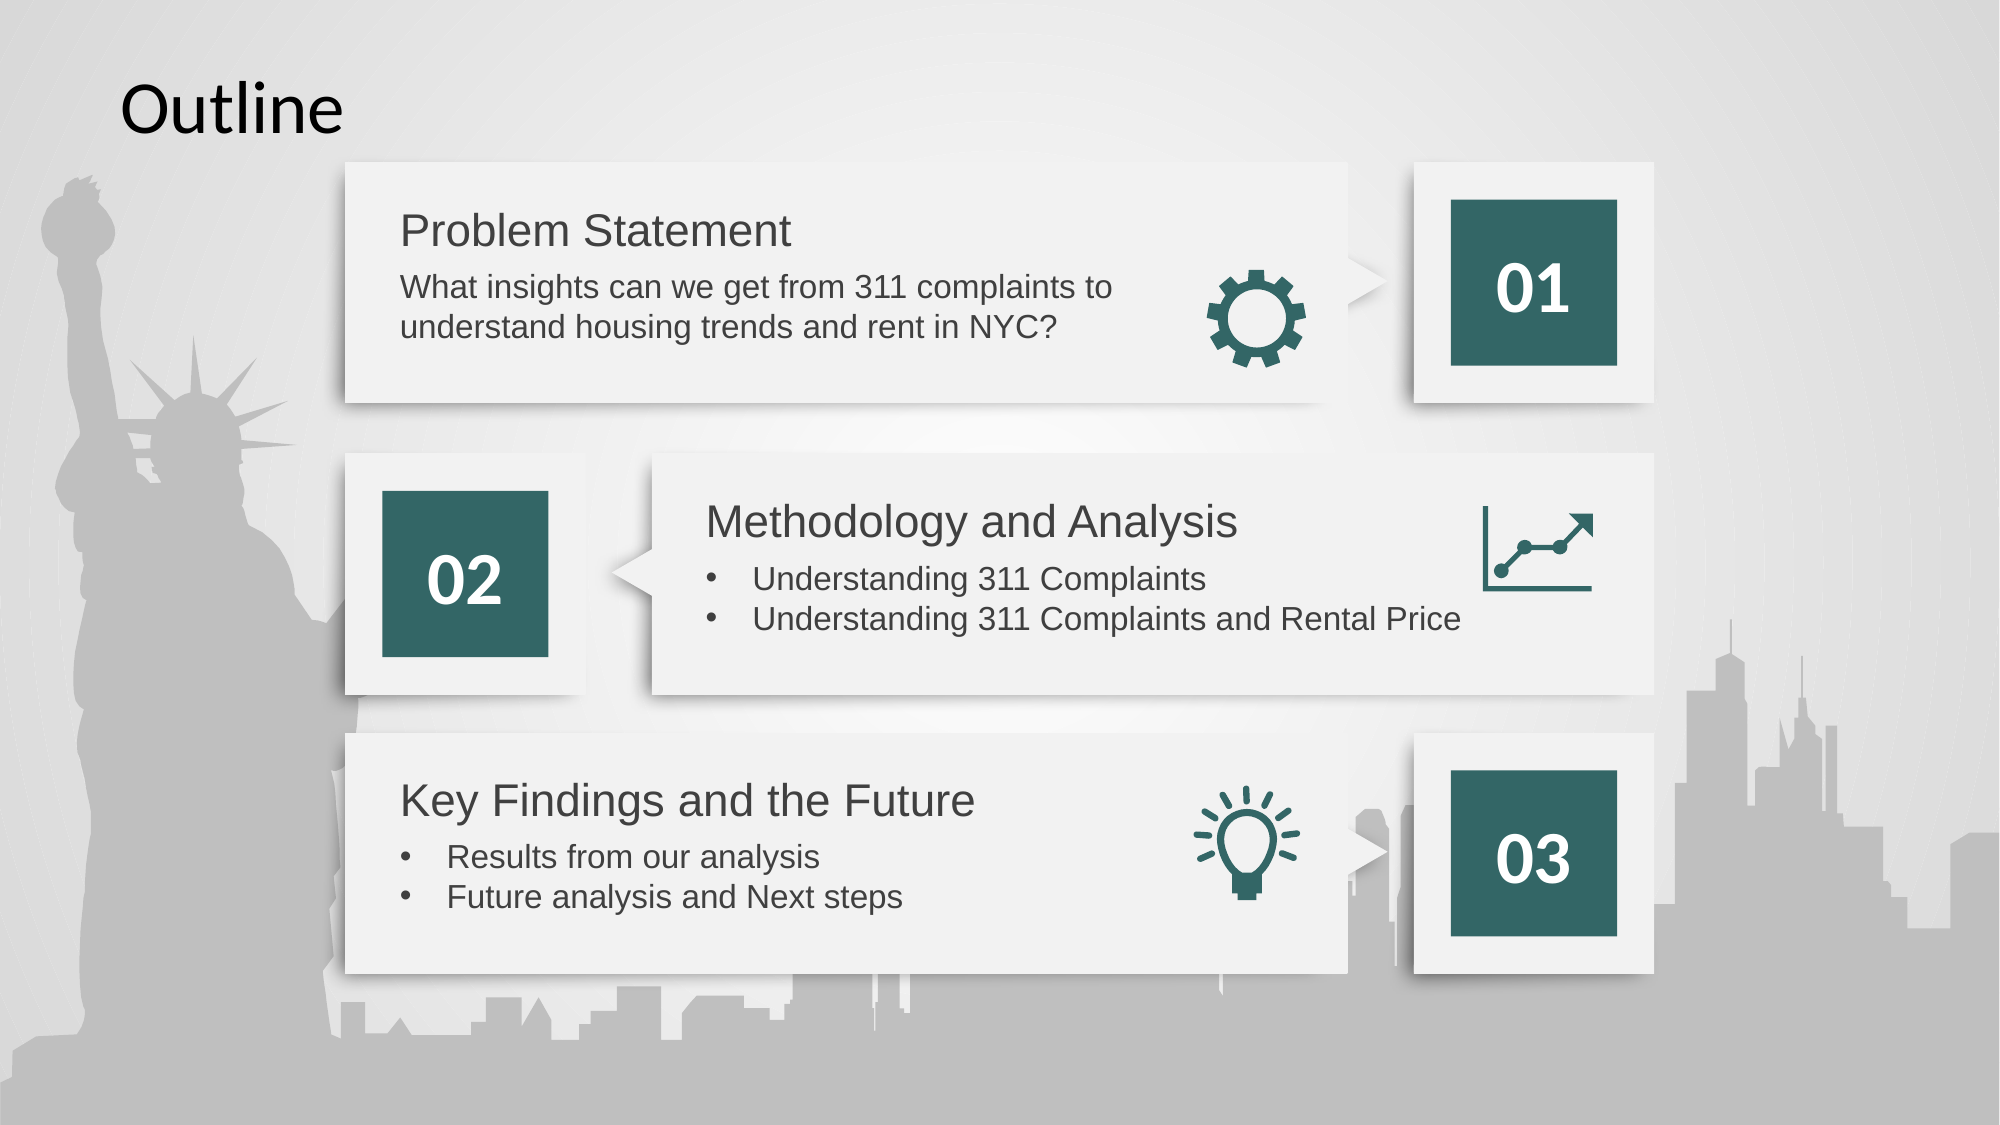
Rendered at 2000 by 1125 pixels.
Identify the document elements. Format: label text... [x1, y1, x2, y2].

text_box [1193, 785, 1301, 901]
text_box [344, 162, 1655, 404]
title Outline [99, 45, 1900, 162]
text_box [1482, 505, 1594, 592]
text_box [344, 732, 1655, 974]
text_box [0, 174, 2000, 1125]
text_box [344, 453, 1655, 695]
